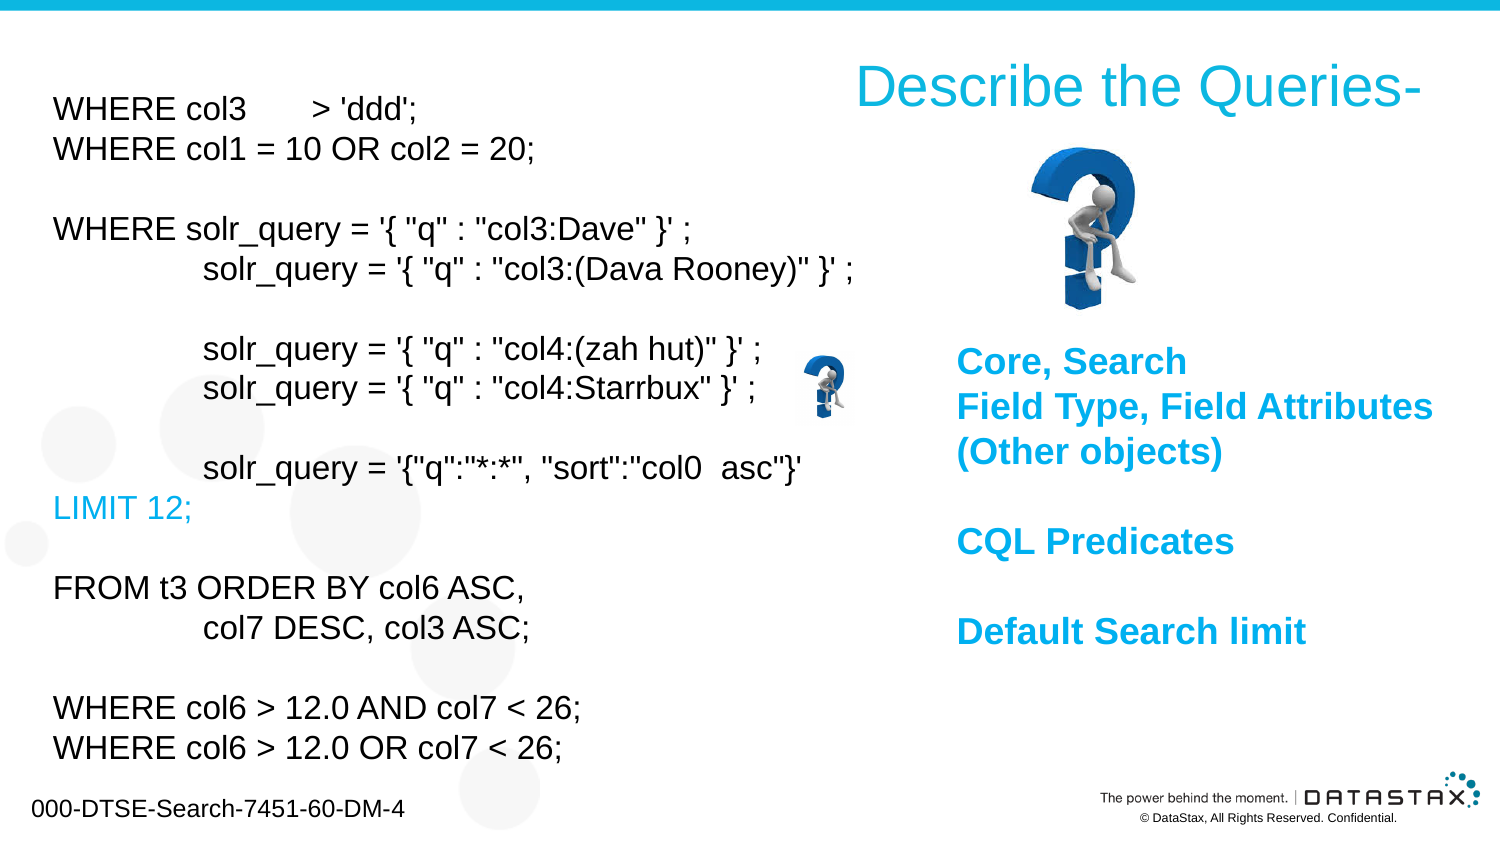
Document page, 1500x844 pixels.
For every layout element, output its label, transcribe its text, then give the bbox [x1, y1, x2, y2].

picture [795, 351, 856, 427]
title Describe the Queries- [855, 44, 1454, 135]
slide_number 000-DTSE-Search-7451-60-DM-4 [16, 785, 720, 831]
text_box WHERE col3 > 'ddd'; WHERE col1 = 10 OR col2 = 20; WHERE solr_query = '{ "q" : "col3:Dave" }' ; solr_query = '{ "q" : "col3:(Dava Rooney)" }' ; solr_query = '{ "q" : "col4:(zah hut)" }' ; solr_query = '{ "q" : "col4:Starrbux" }' ; solr_query = '{"q":"*:*", "sort":"col0 asc"}' LIMIT 12; FROM t3 ORDER BY col6 ASC, col7 DESC, col3 ASC; WHERE col6 > 12.0 AND col7 < 26; WHERE col6 > 12.0 OR col7 < 26; [38, 79, 891, 774]
text_box Core, Search Field Type, Field Attributes (Other objects) CQL Predicates Default Search limit [941, 329, 1450, 660]
slide_number © DataStax, All Rights Reserved. Confidential. [1125, 802, 1463, 834]
picture [1007, 136, 1163, 330]
picture [1085, 756, 1495, 823]
